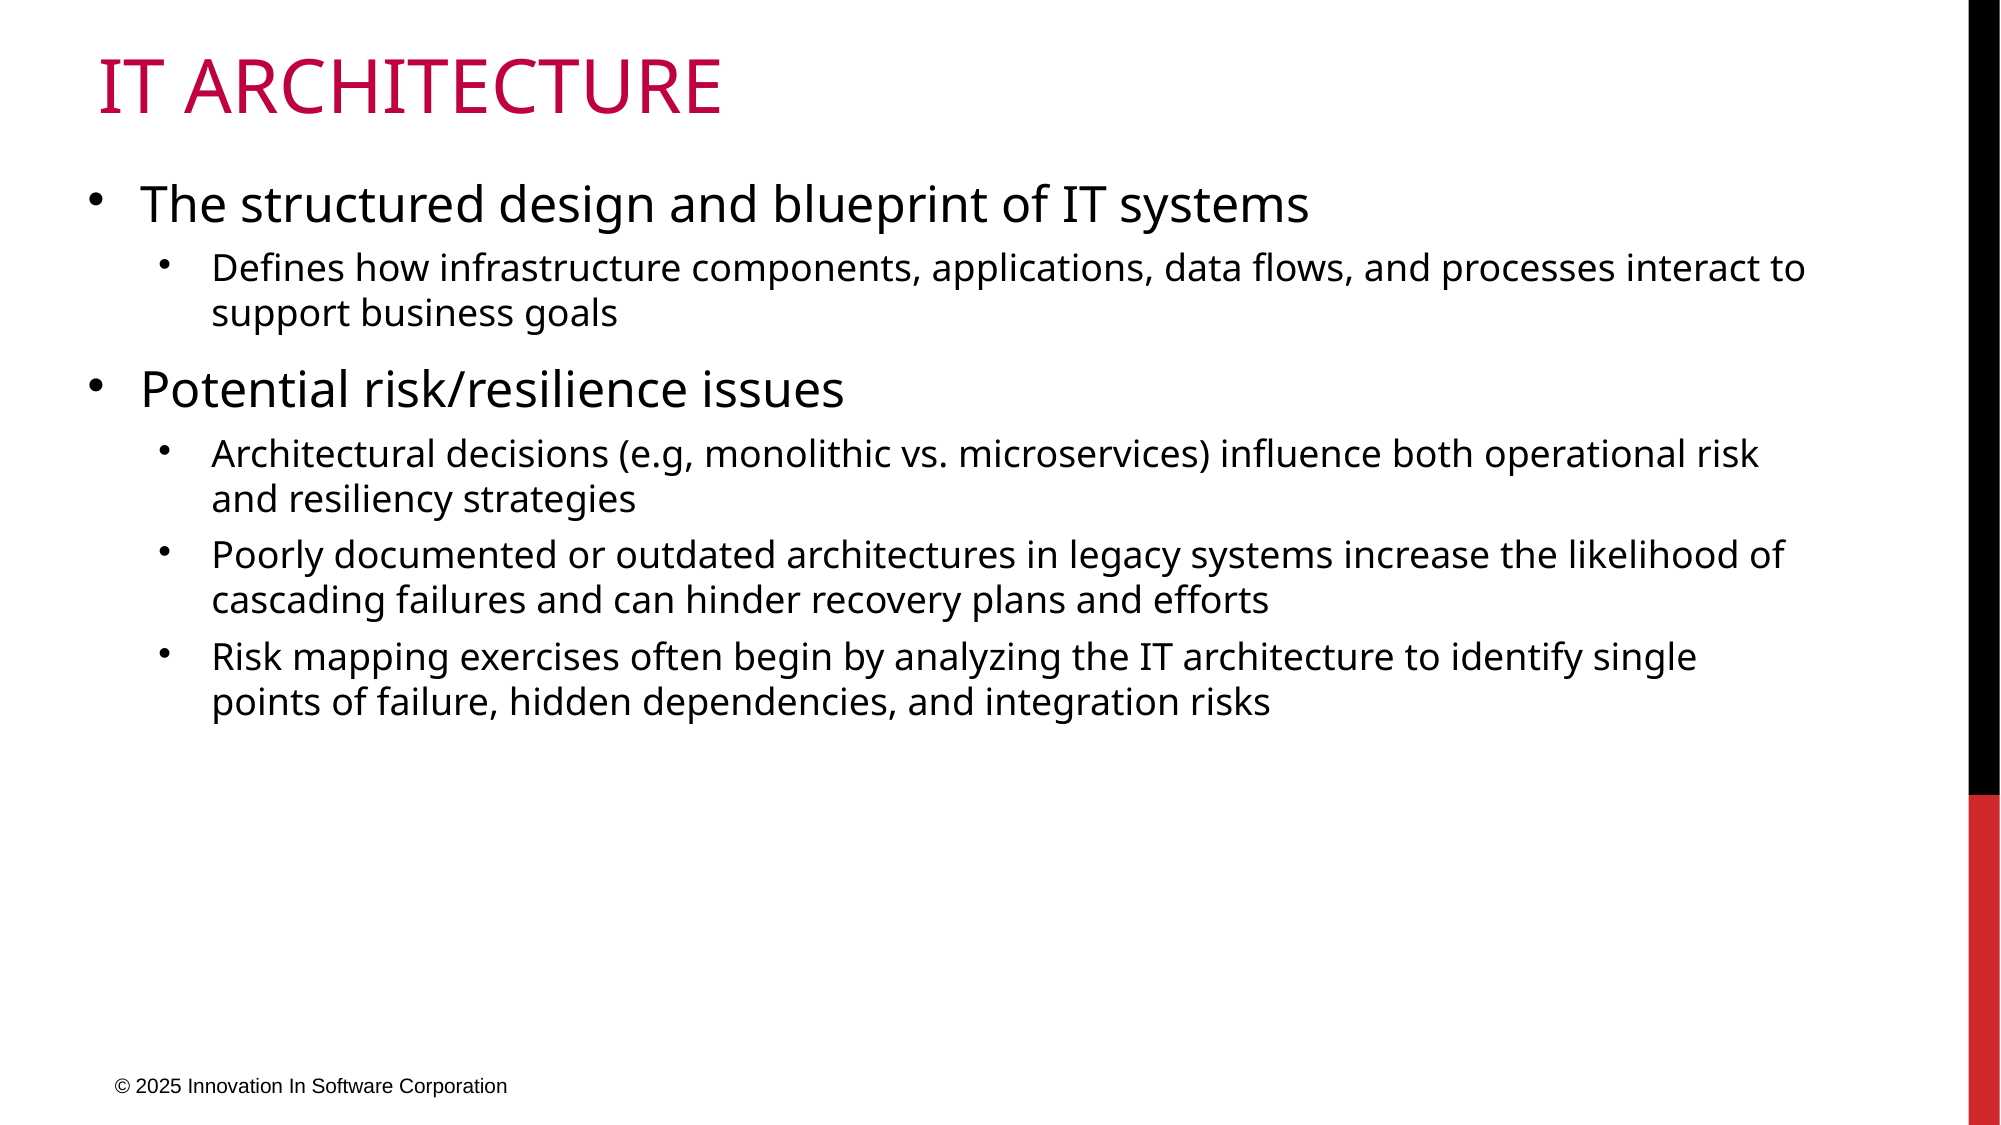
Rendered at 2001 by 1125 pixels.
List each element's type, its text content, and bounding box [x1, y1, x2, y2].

list The structured design and blueprint of IT systems Defines how infrastructure components, applications, data flows, and processes interact to support business goals Potential risk/resilience issues Architectural decisions (e.g, monolithic vs. microservices) influence both operational risk and resiliency strategies Poorly documented or outdated architectures in legacy systems increase the likelihood of cascading failures and can hinder recovery plans and efforts Risk mapping exercises often begin by analyzing the IT architecture to identify single points of failure, hidden dependencies, and integration risks [69, 172, 1814, 990]
title IT Architecture [98, 23, 1413, 143]
footer © 2025 Innovation In Software Corporation [99, 1065, 850, 1112]
